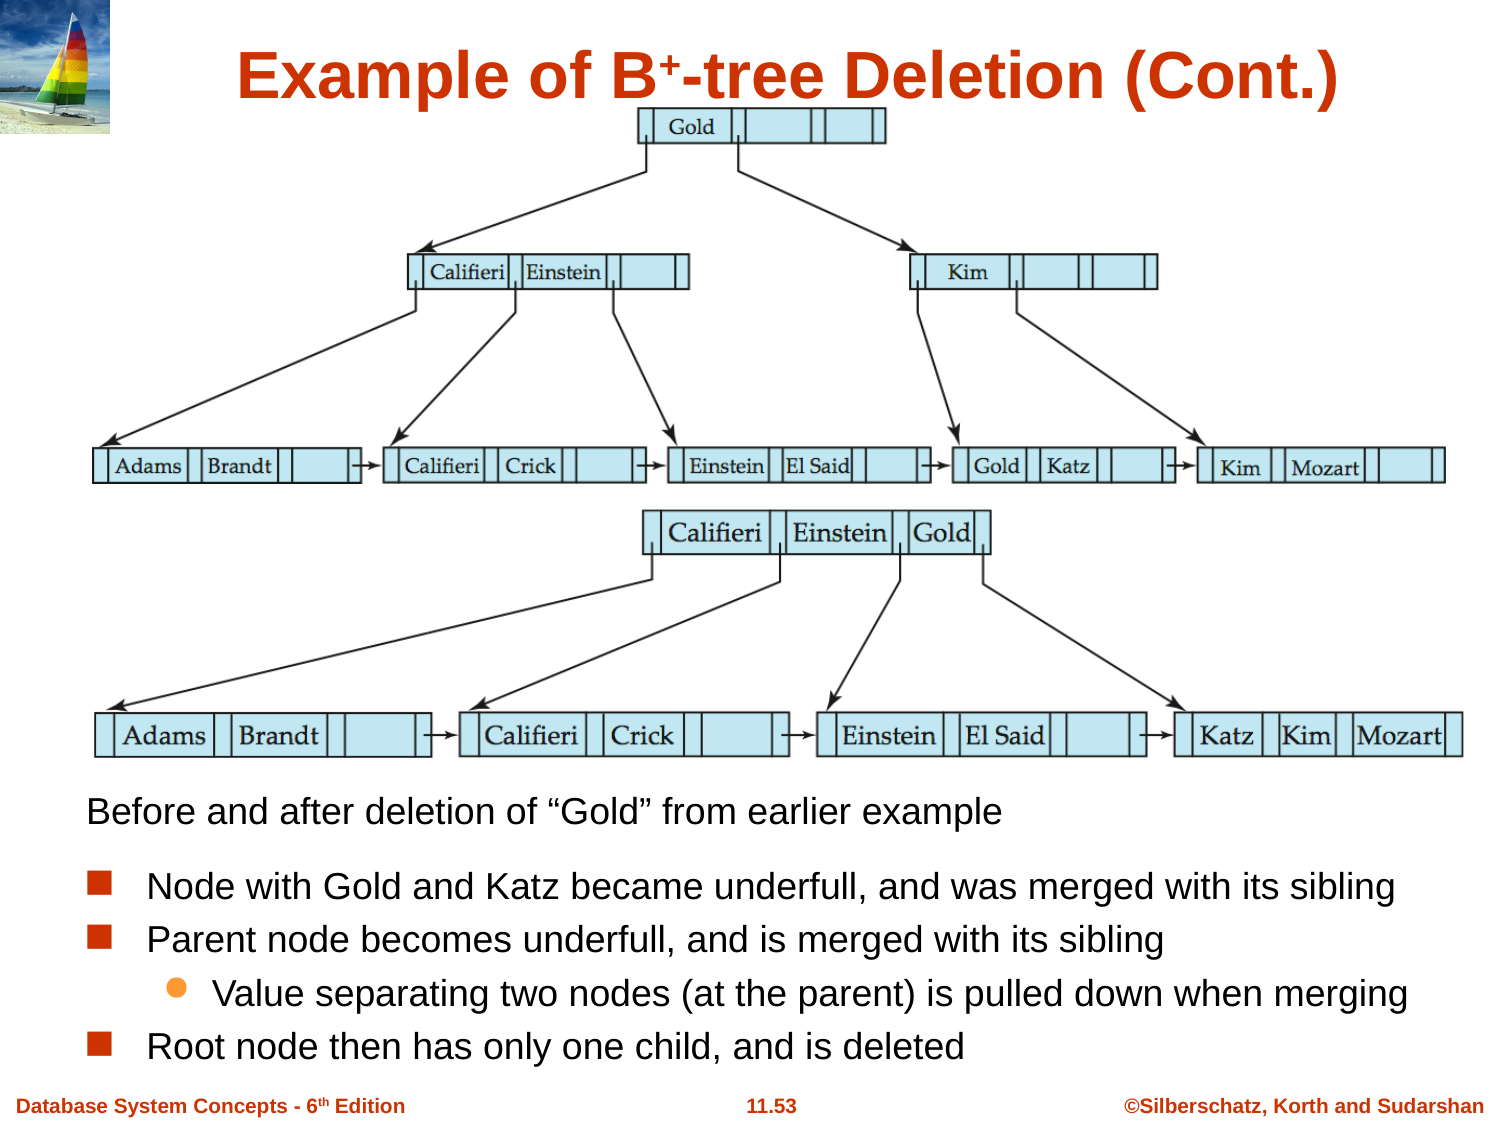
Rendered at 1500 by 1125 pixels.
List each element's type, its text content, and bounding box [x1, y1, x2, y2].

text_box Before and after deletion of “Gold” from earlier example [71, 779, 1259, 840]
picture [94, 506, 1464, 758]
text_box Node with Gold and Katz became underfull, and was merged with its sibling Parent node becomes underfull, and is merged with its sibling Value separating two nodes (at the parent) is pulled down when merging Root node then has only one child, and is deleted [75, 859, 1450, 1125]
title Example of B+-tree Deletion (Cont.) [125, 18, 1452, 120]
picture [0, 0, 1447, 484]
